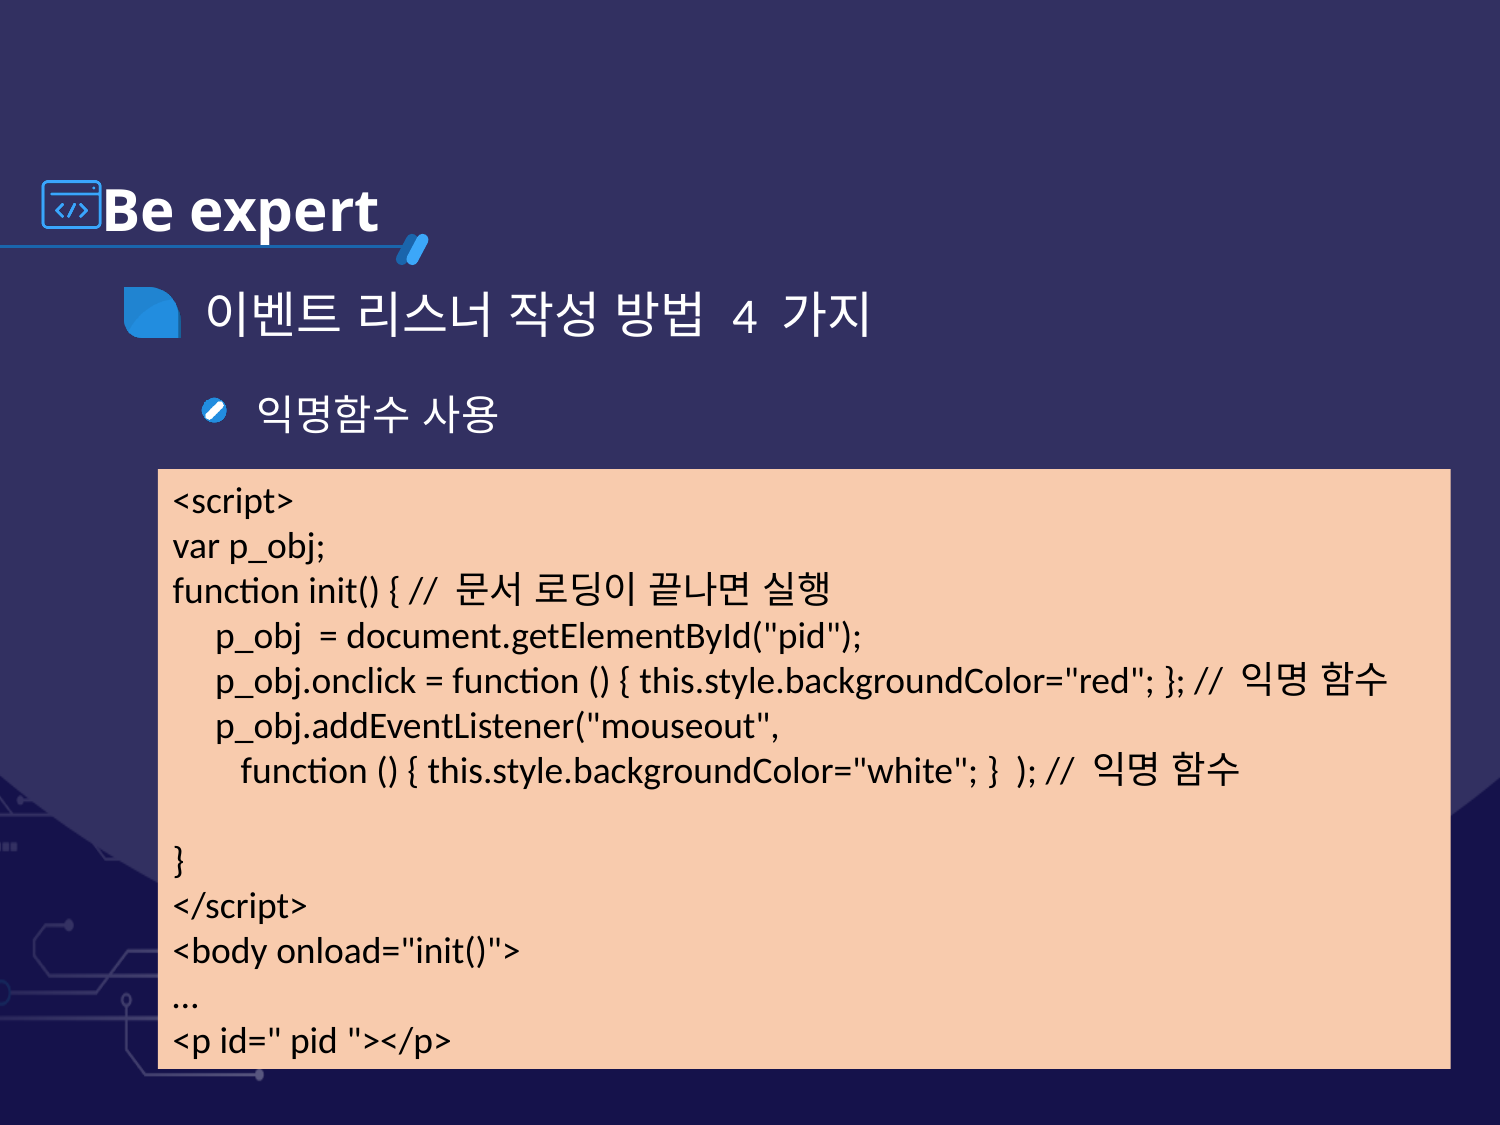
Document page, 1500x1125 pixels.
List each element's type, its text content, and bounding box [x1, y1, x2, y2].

text_box 익명함수 사용 [242, 381, 1129, 447]
text_box 이벤트 리스너 작성 방법 4 가지 [189, 275, 889, 351]
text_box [401, 232, 424, 267]
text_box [123, 277, 180, 349]
text_box <script> var p_obj; function init() { // 문서 로딩이 끝나면 실행 p_obj = document.getElementById("pid"); p_obj.onclick = function () { this.style.backgroundColor="red"; }; // 익명 함수 p_obj.addEventListener("mouseout", function () { this.style.backgroundColor="white"; } ); // 익명 함수 } </script> <body onload="init()"> … <p id=" pid "></p> [157, 469, 1451, 1069]
picture [0, 0, 1500, 1125]
text_box Be expert [86, 165, 395, 245]
